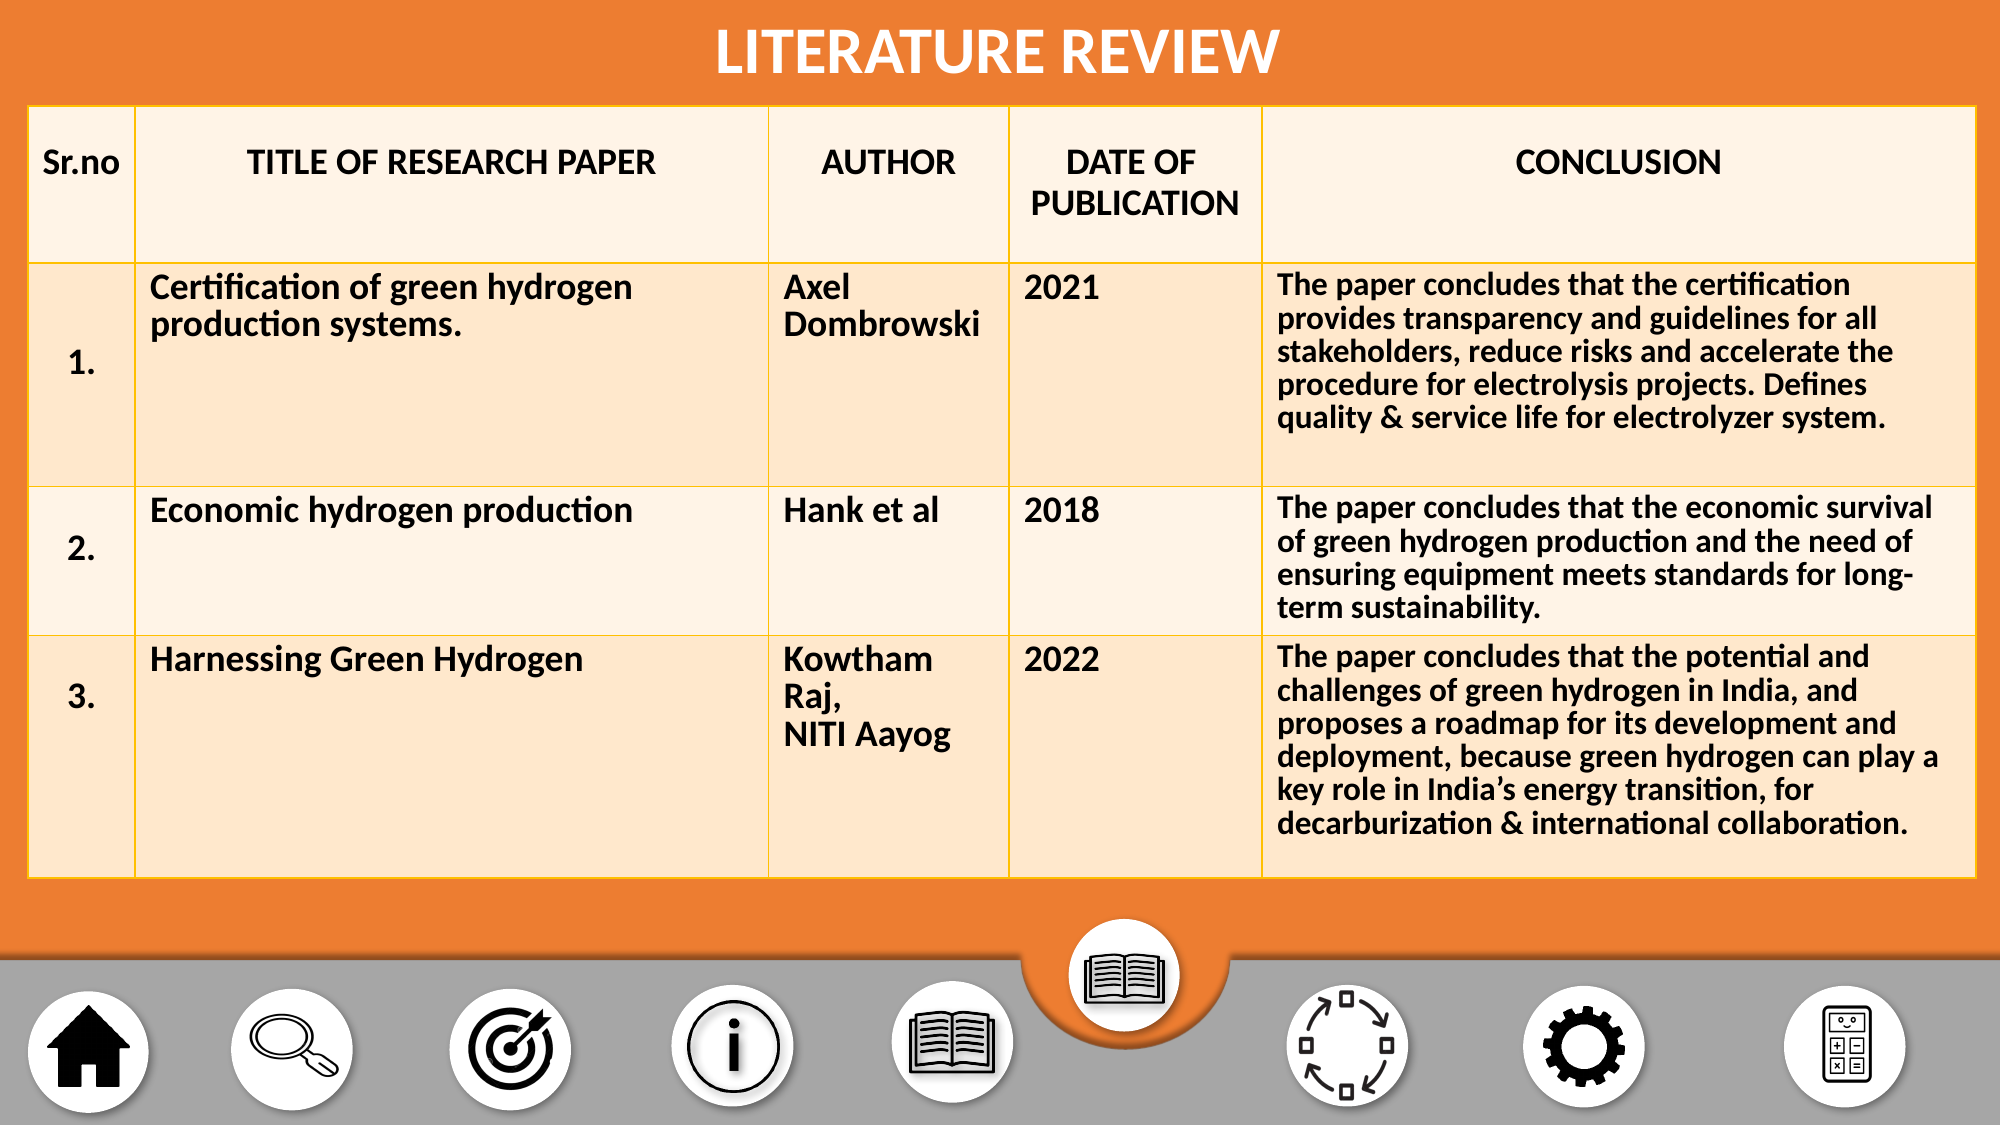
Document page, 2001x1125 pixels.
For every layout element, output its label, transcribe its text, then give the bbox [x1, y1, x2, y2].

table_cell 1. [29, 264, 134, 486]
table_header AUTHOR [769, 107, 1008, 262]
table_cell Economic hydrogen production [136, 487, 768, 635]
table_cell The paper concludes that the economic survival of green hydrogen production and the need of ensuring equipment meets standards for long-term sustainability. [1263, 487, 1975, 635]
table_cell 2. [29, 487, 134, 635]
table_header DATE OF PUBLICATION [1010, 107, 1261, 262]
picture [0, 944, 2000, 1125]
table_cell The paper concludes that the certification provides transparency and guidelines for all stakeholders, reduce risks and accelerate the procedure for electrolysis projects. Defines quality & service life for electrolyzer system. [1263, 264, 1975, 486]
table_cell 3. [29, 636, 134, 877]
table_header TITLE OF RESEARCH PAPER [136, 107, 768, 262]
table_cell Certification of green hydrogen production systems. [136, 264, 768, 486]
text_box [1076, 917, 1173, 945]
table_header Sr.no [29, 107, 134, 262]
table_cell Hank et al [769, 487, 1008, 635]
table_cell Axel Dombrowski [769, 264, 1008, 486]
table_cell 2022 [1010, 636, 1261, 877]
table_cell Harnessing Green Hydrogen [136, 636, 768, 877]
table_cell 2018 [1010, 487, 1261, 635]
table_cell Kowtham Raj, NITI Aayog [769, 636, 1008, 877]
table_cell The paper concludes that the potential and challenges of green hydrogen in India, and proposes a roadmap for its development and deployment, because green hydrogen can play a key role in India’s energy transition, for decarburization & international collaboration. [1263, 636, 1975, 877]
table_cell 2021 [1010, 264, 1261, 486]
table_header CONCLUSION [1263, 107, 1975, 262]
text_box LITERATURE REVIEW [317, 0, 1680, 95]
